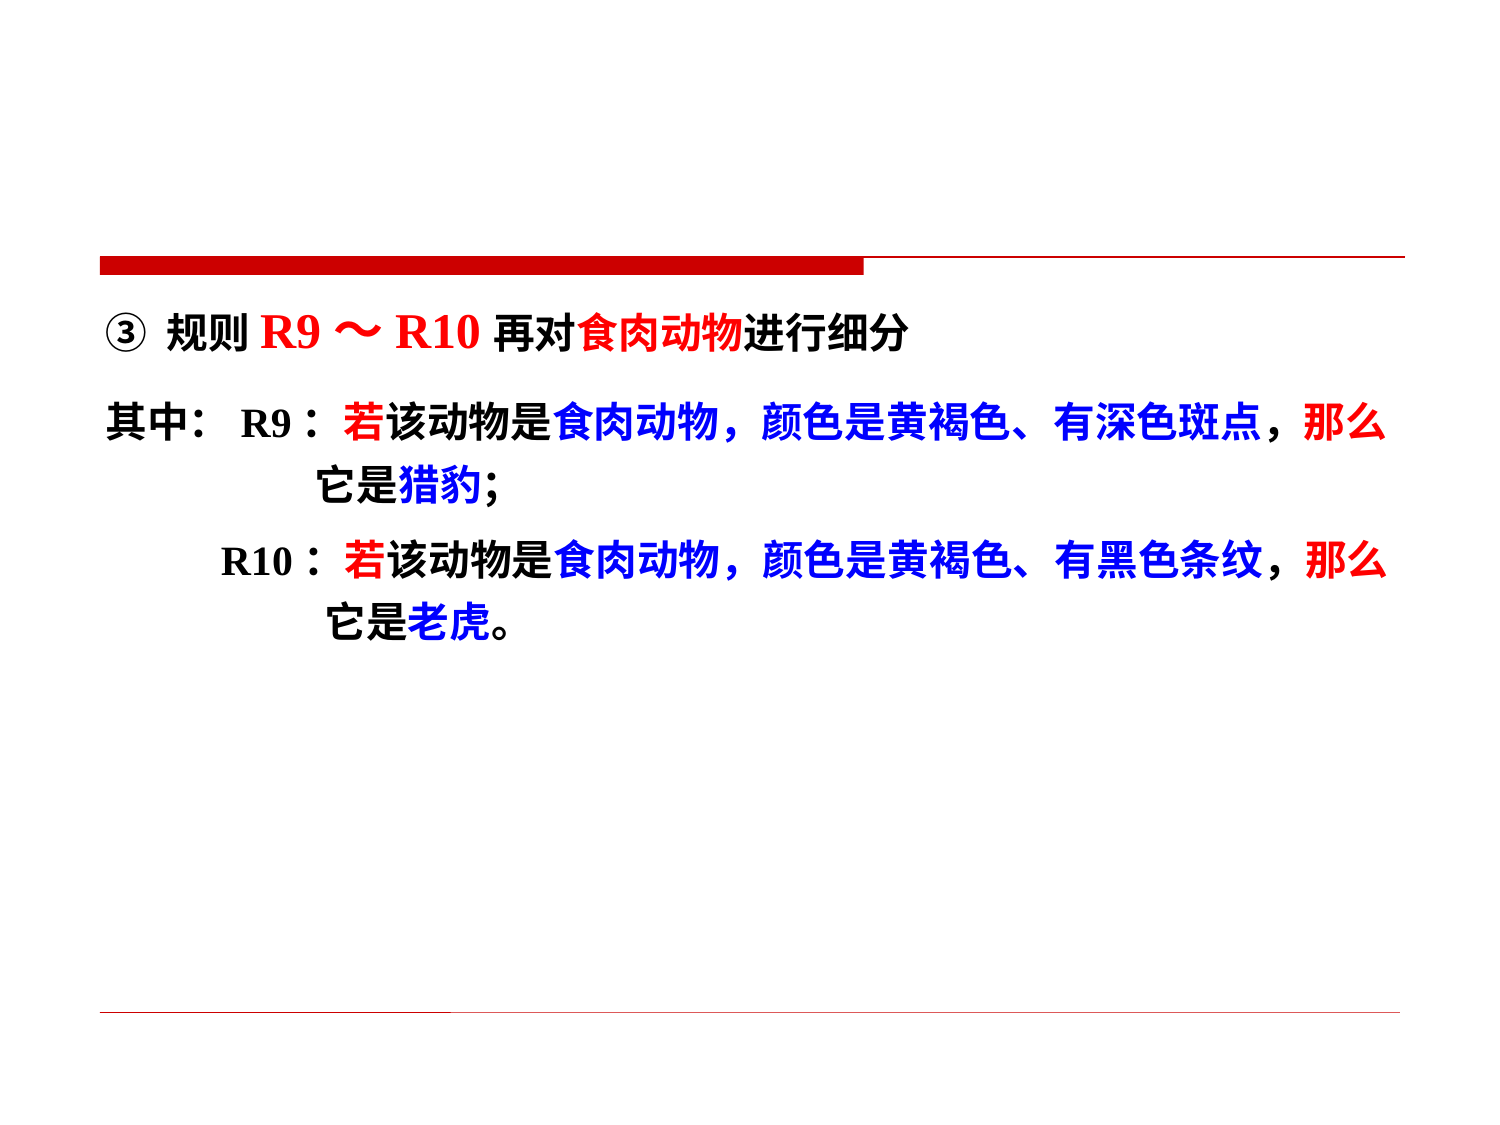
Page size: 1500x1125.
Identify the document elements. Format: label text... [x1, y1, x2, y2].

text_box ③ 规则R9～R10再对食肉动物进行细分 其中：R9：若该动物是食肉动物，颜色是黄褐色、有深色斑点，那么 它是猎豹； R10：若该动物是食肉动物，颜色是黄褐色、有黑色条纹，那么 它是老虎。 [105, 295, 1405, 669]
